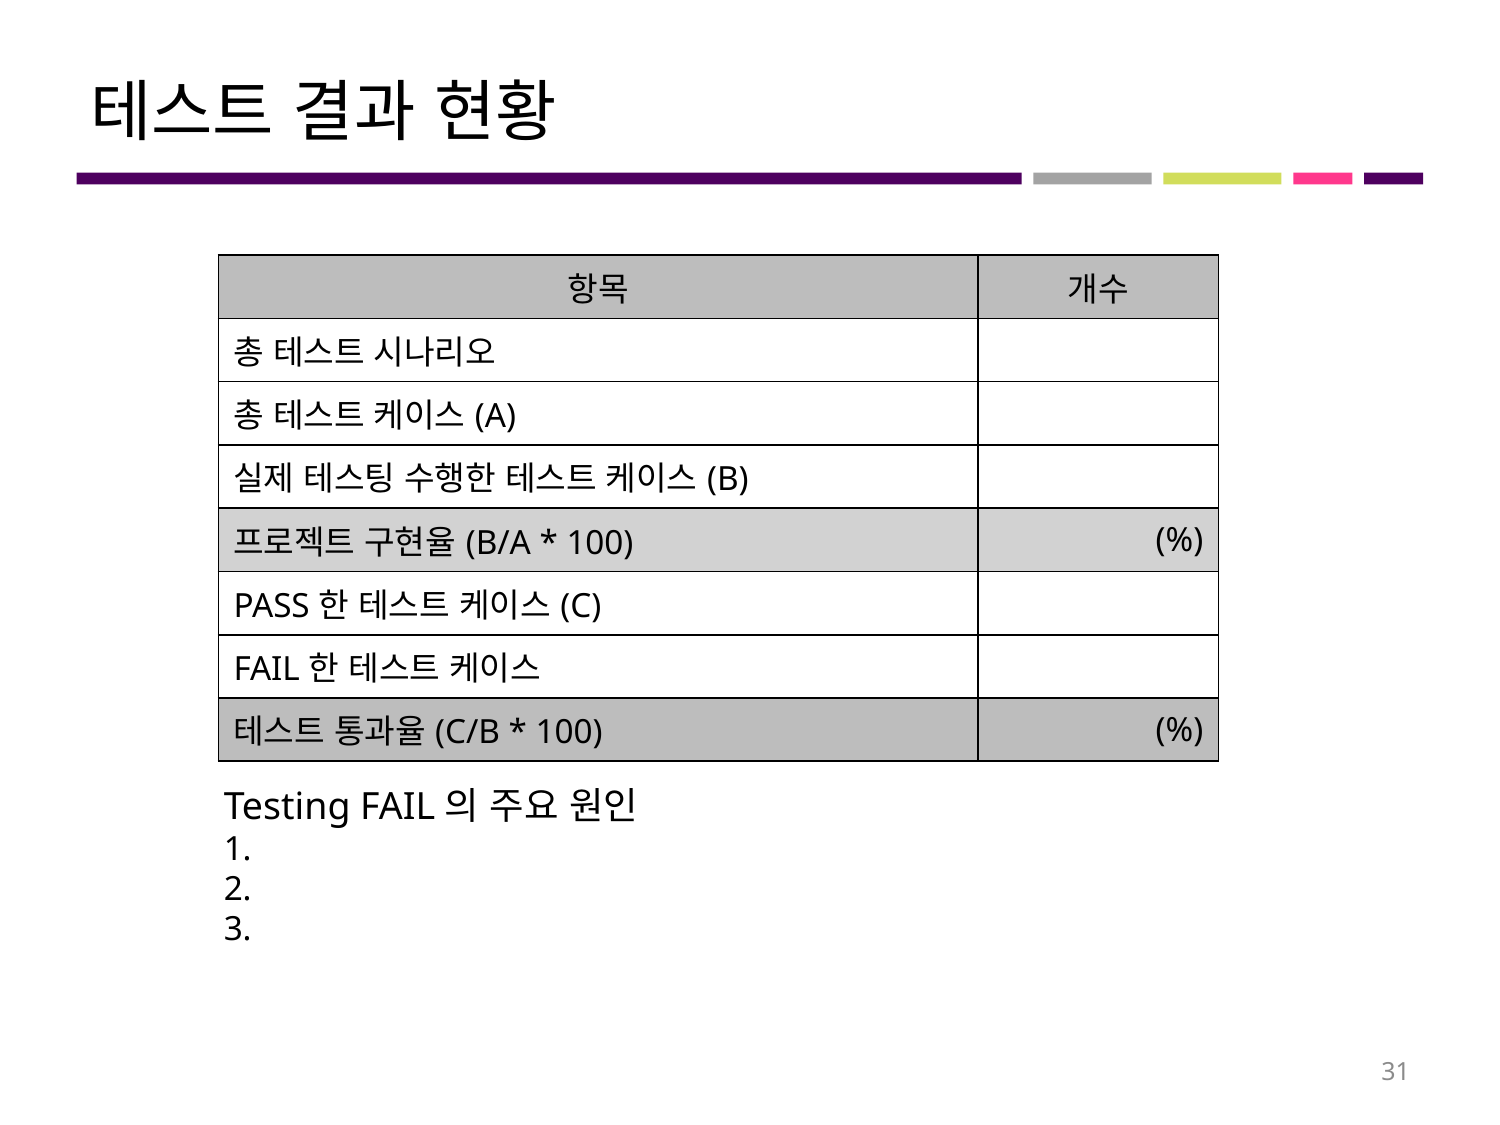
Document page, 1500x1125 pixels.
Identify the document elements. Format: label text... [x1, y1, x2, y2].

table_cell (%) [979, 509, 1218, 571]
title 테스트 결과 현황 [75, 45, 1425, 173]
text_box Testing FAIL의 주요 원인 1. 2. 3. [209, 775, 654, 955]
table_cell (%) [979, 699, 1218, 760]
table_header 개수 [979, 256, 1218, 318]
table_cell 총 테스트 케이스(A) [219, 382, 977, 444]
table_header 항목 [219, 256, 977, 318]
table_cell 총 테스트 시나리오 [219, 319, 977, 381]
table_cell [979, 572, 1218, 634]
table_cell [979, 446, 1218, 507]
table_cell FAIL한 테스트 케이스 [219, 636, 977, 697]
table_cell 테스트 통과율(C/B * 100) [219, 699, 977, 760]
table_cell [979, 319, 1218, 381]
table_cell PASS한 테스트 케이스(C) [219, 572, 977, 634]
table_cell 프로젝트 구현율(B/A * 100) [219, 509, 977, 571]
table_cell 실제 테스팅 수행한 테스트 케이스(B) [219, 446, 977, 507]
table_cell [979, 382, 1218, 444]
table_cell [979, 636, 1218, 697]
slide_number 31 [1074, 1042, 1425, 1103]
